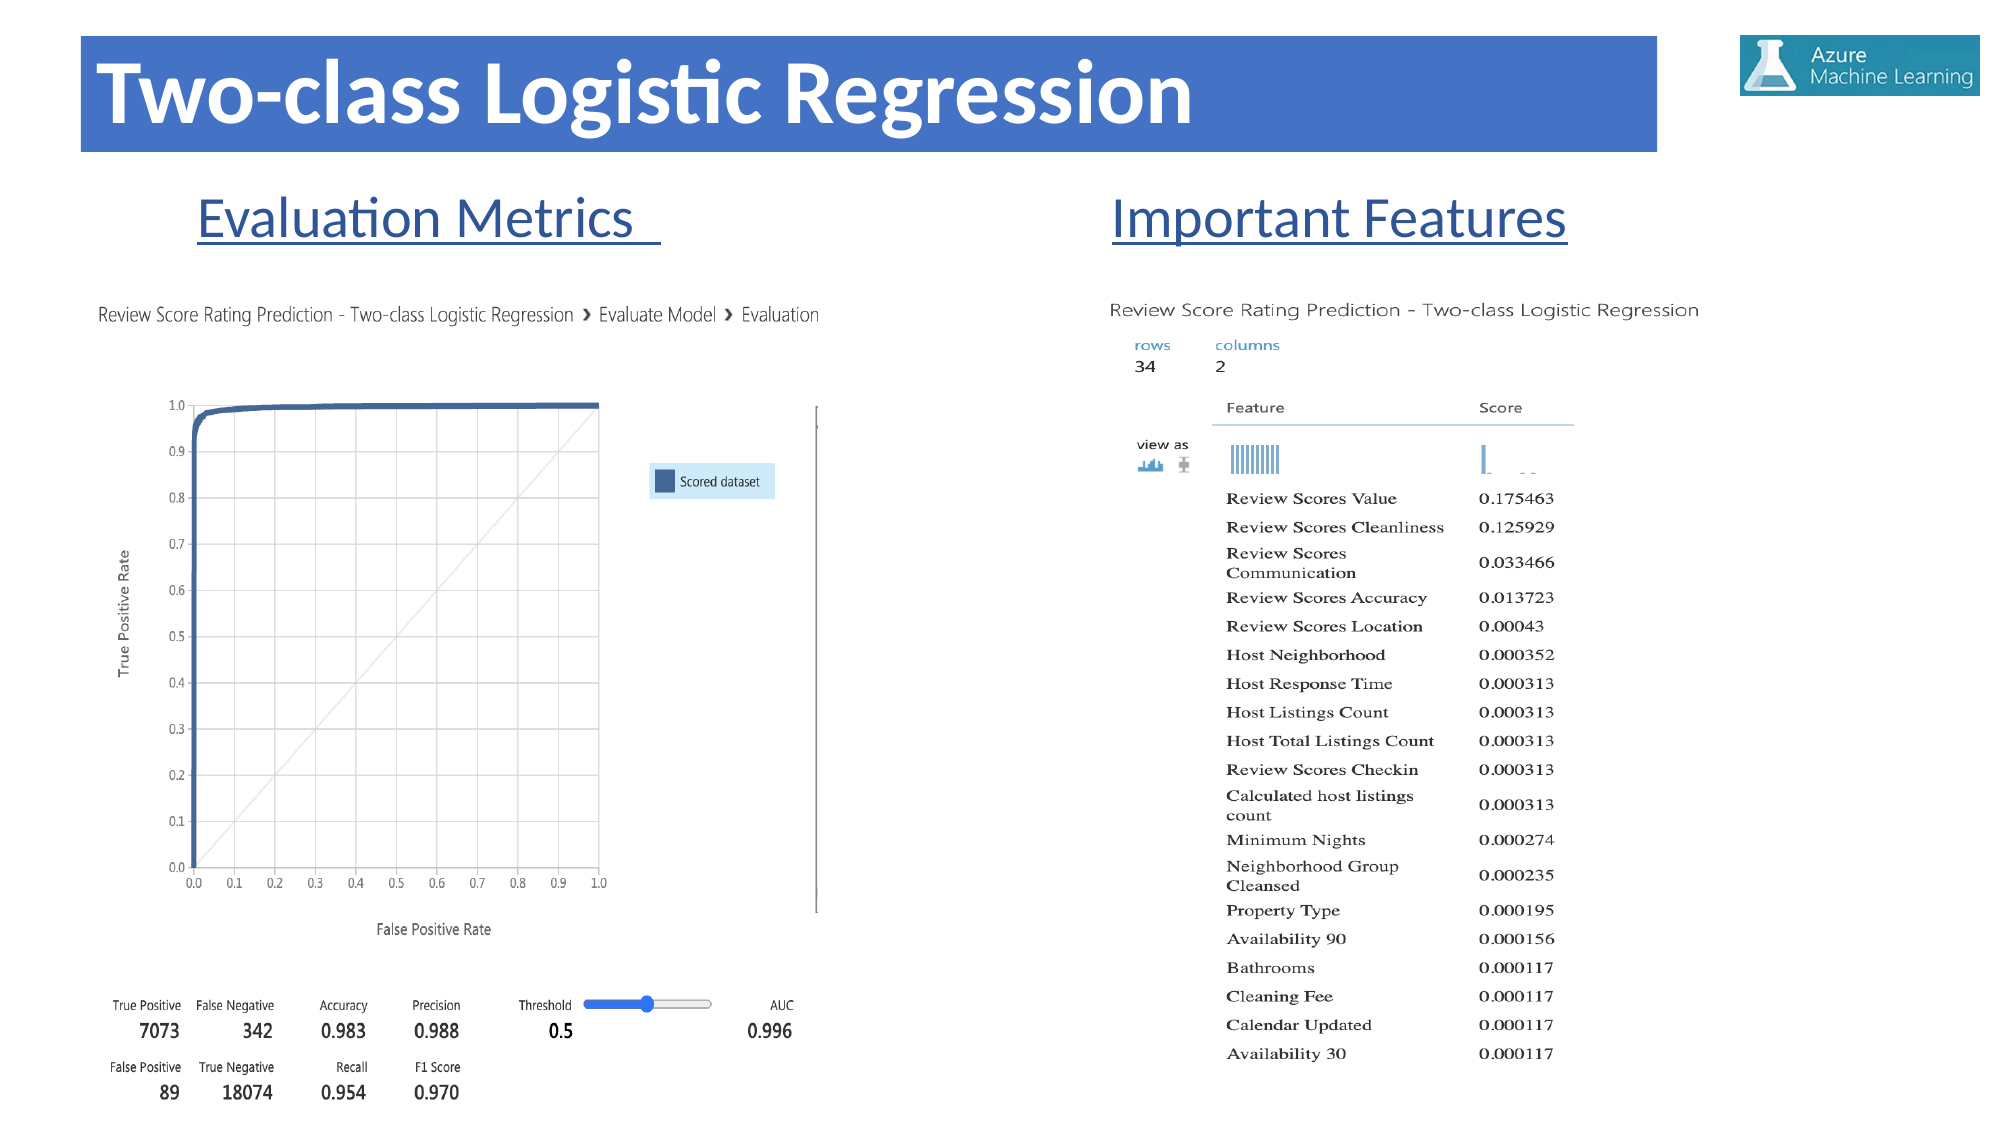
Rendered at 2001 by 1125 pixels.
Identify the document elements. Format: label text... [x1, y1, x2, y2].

picture [1108, 295, 1706, 1073]
list Evaluation Metrics Important Features [182, 180, 1908, 1103]
title Two-class Logistic Regression [80, 36, 1658, 152]
picture [93, 295, 818, 1110]
picture [1739, 35, 1985, 96]
